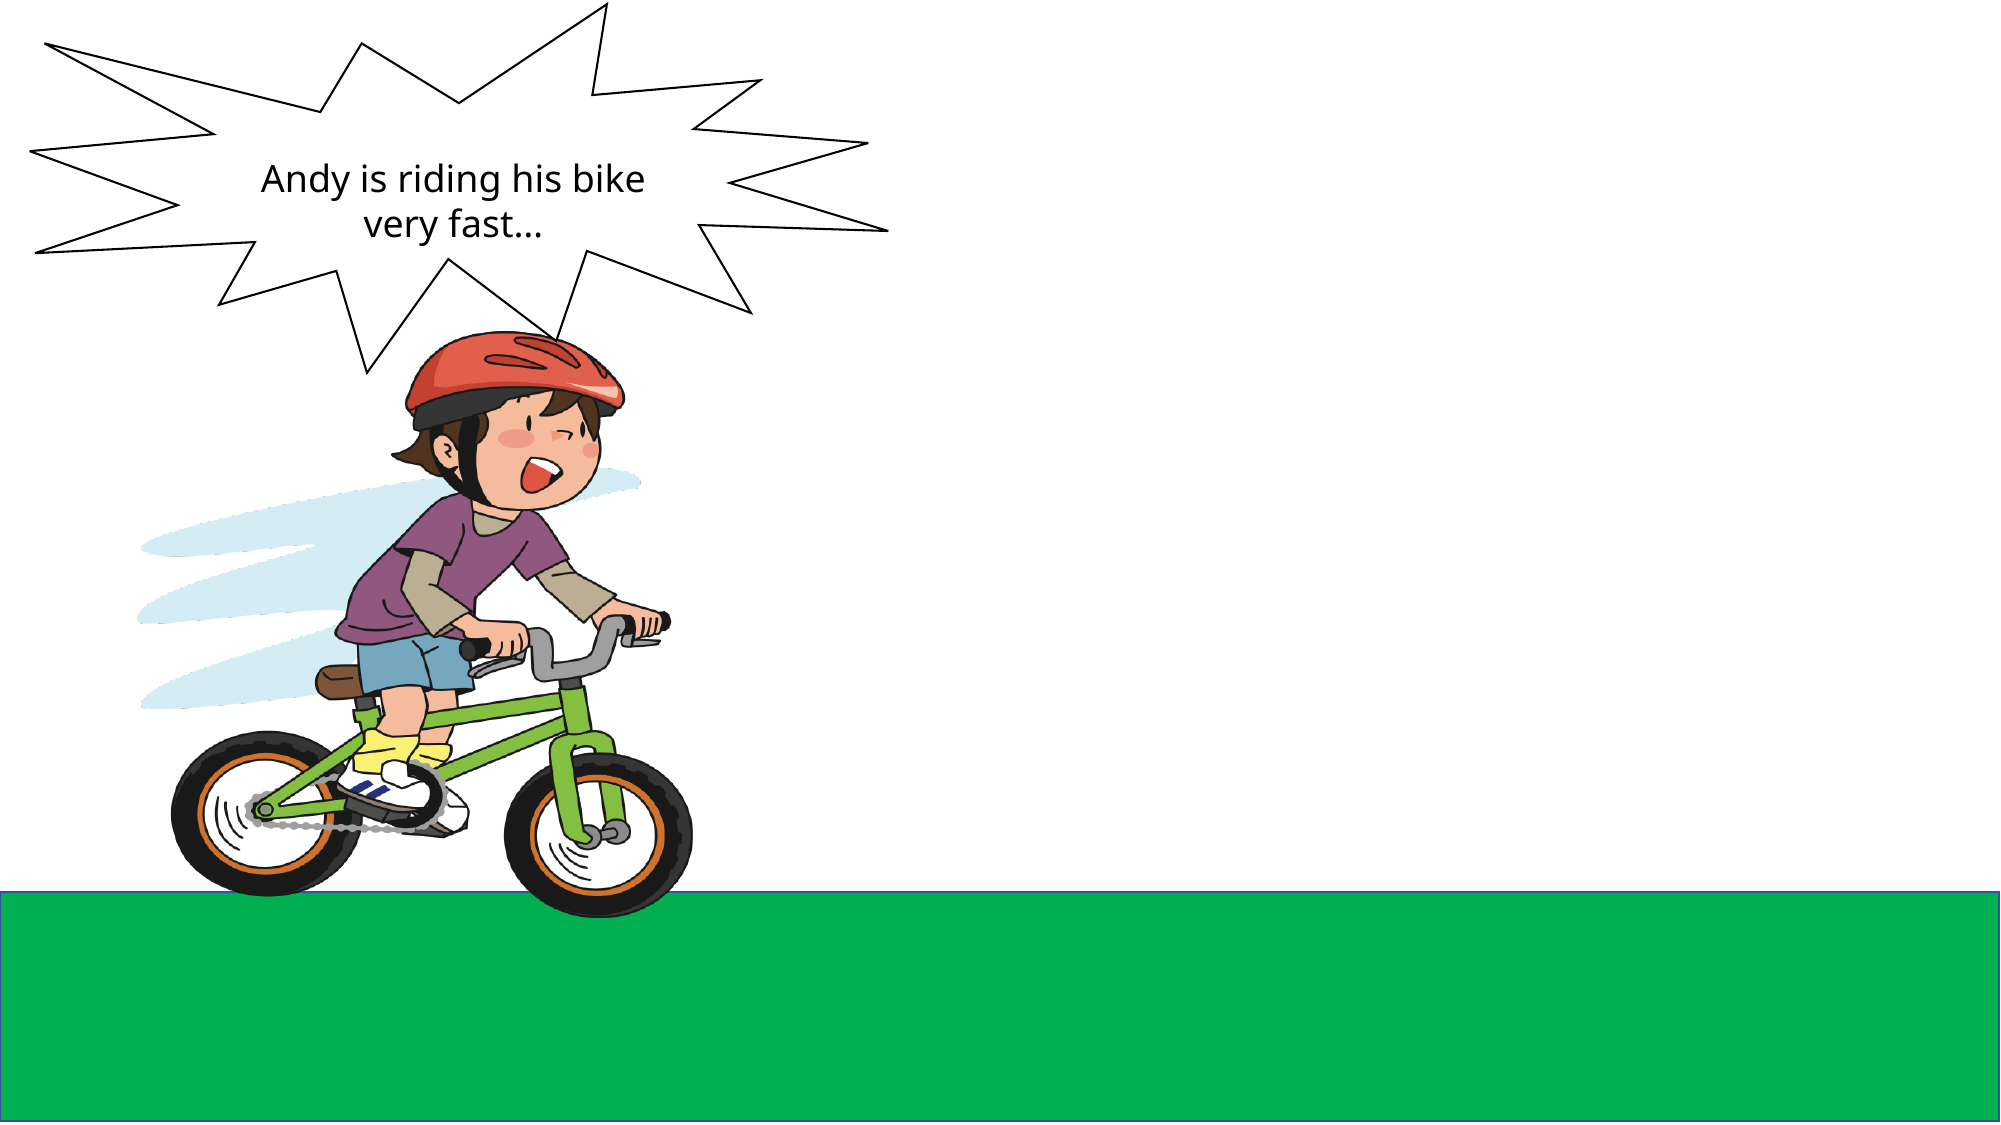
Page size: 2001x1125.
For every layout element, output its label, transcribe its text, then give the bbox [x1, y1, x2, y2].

text_box [0, 891, 2000, 1122]
picture [137, 331, 693, 918]
text_box Andy is riding his bike very fast… [29, 2, 889, 331]
